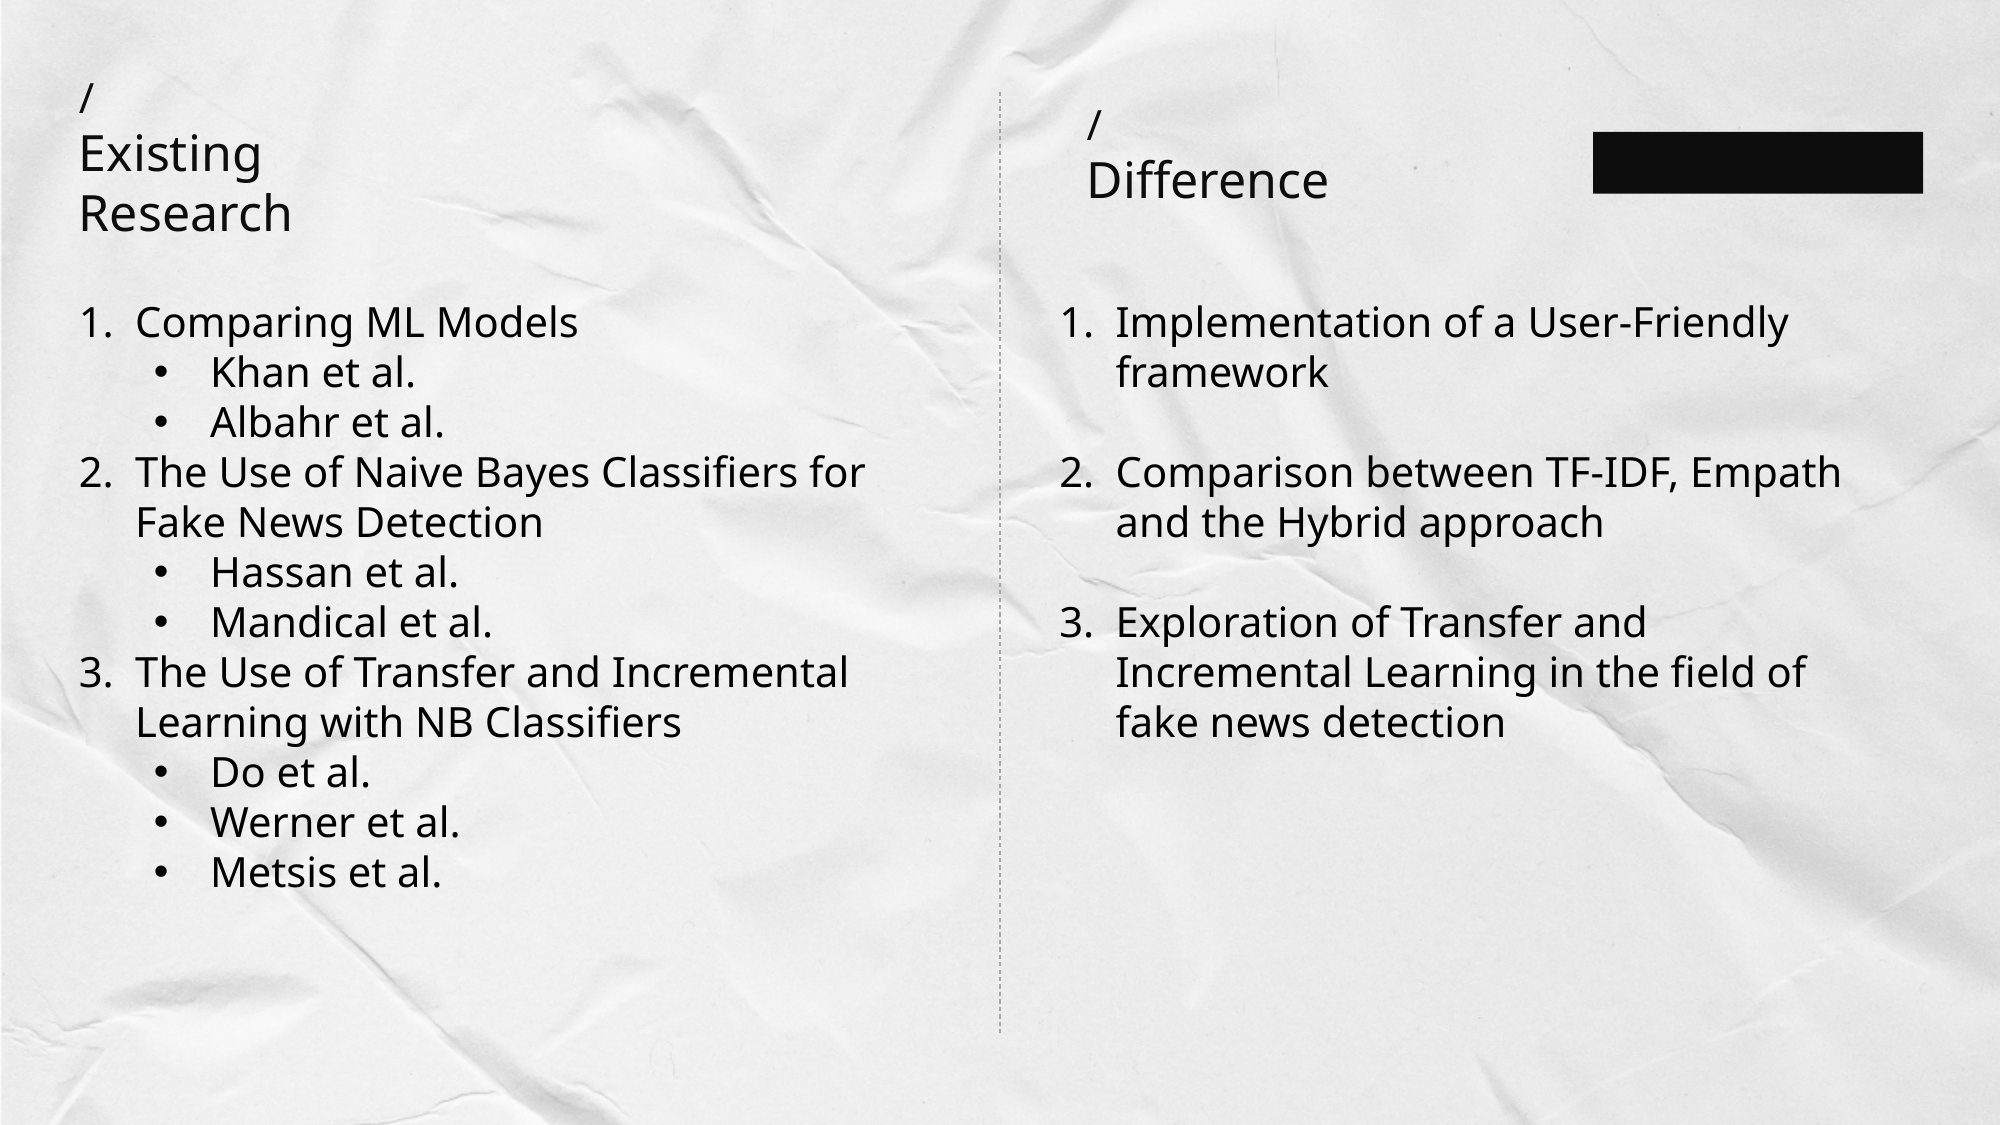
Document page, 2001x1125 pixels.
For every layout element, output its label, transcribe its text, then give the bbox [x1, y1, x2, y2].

text_box [1592, 131, 1924, 195]
picture [437, 0, 1563, 1125]
text_box Comparing ML Models Khan et al. Albahr et al. The Use of Naive Bayes Classifiers for Fake News Detection Hassan et al. Mandical et al. The Use of Transfer and Incremental Learning with NB Classifiers Do et al. Werner et al. Metsis et al. [64, 288, 437, 1005]
text_box / Existing Research [64, 64, 437, 235]
text_box Implementation of a User-Friendly framework Comparison between TF-IDF, Empath and the Hybrid approach Exploration of Transfer and Incremental Learning in the field of fake news detection [1563, 288, 1874, 1005]
